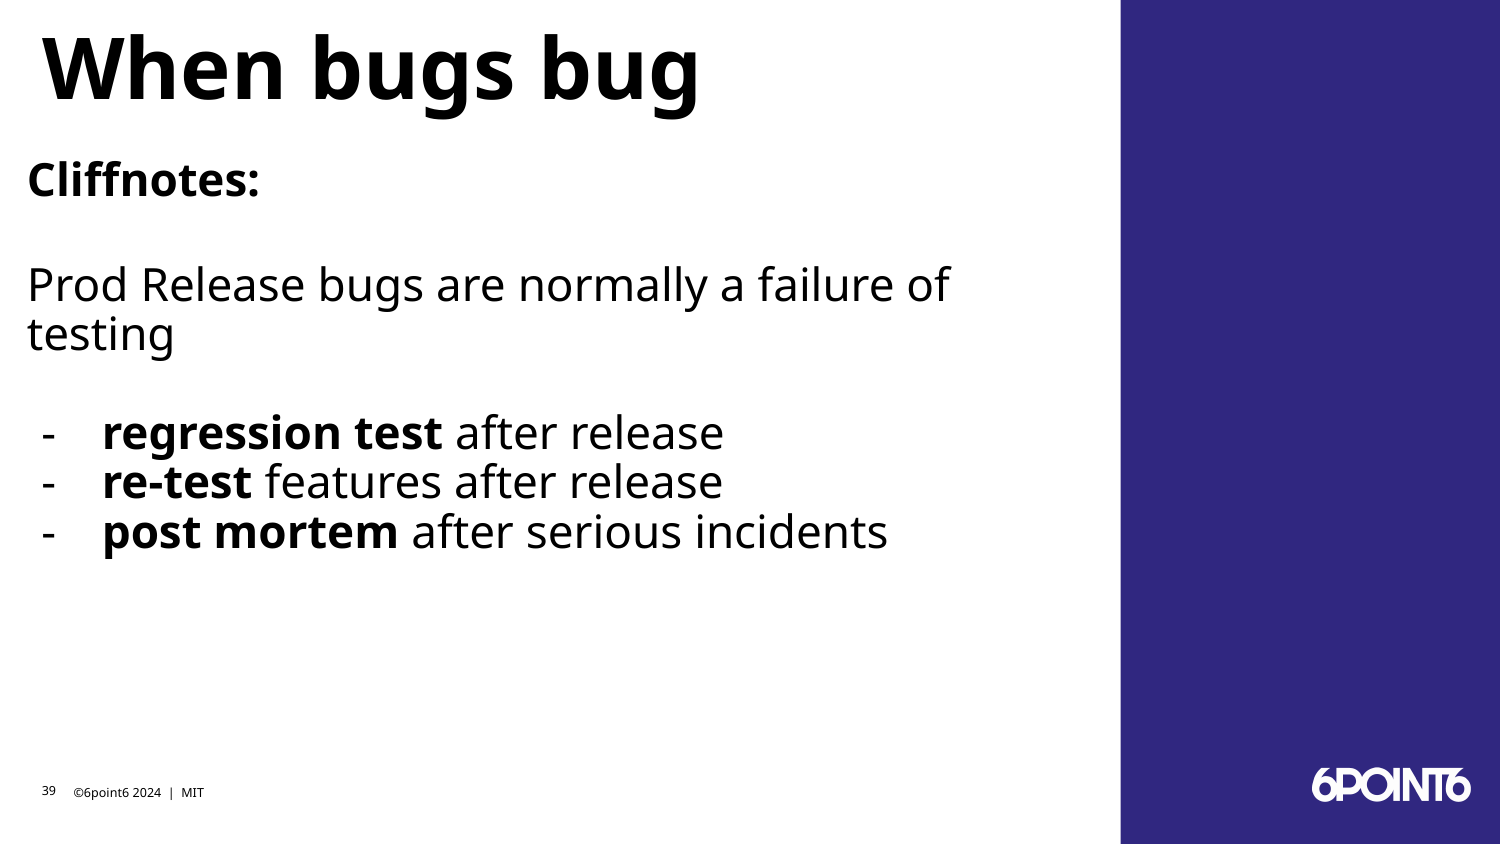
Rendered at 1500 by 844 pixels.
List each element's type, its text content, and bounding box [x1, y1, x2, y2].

slide_number ‹#› [26, 777, 104, 805]
text_box Cliffnotes: Prod Release bugs are normally a failure of testing regression test after release re-test features after release post mortem after serious incidents [26, 151, 1061, 506]
title When bugs bug [41, 39, 1076, 106]
picture [1312, 767, 1471, 802]
